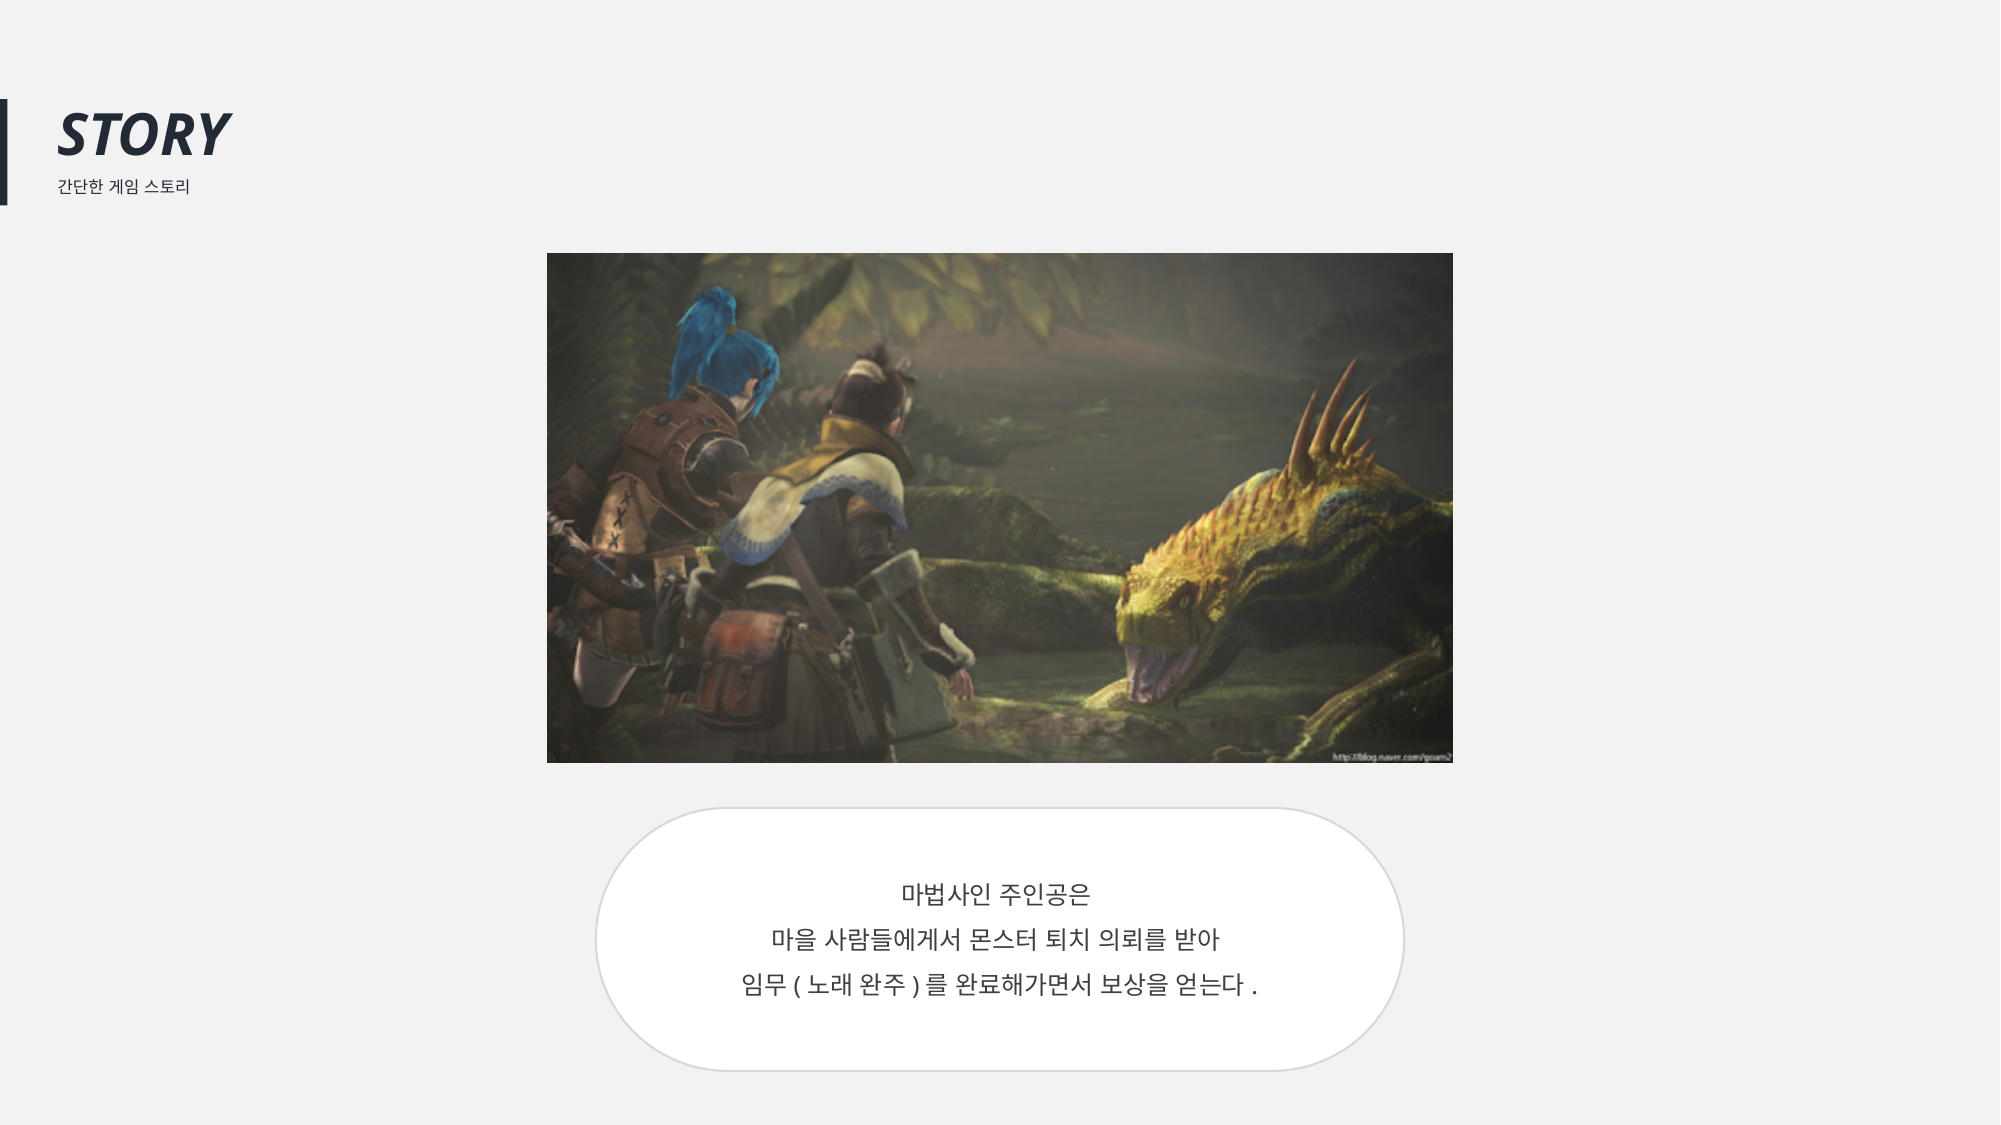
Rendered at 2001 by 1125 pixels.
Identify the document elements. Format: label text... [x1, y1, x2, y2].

text_box [0, 99, 8, 206]
text_box 마법사인 주인공은 마을 사람들에게서 몬스터 퇴치 의뢰를 받아 임무(노래 완주)를 완료해가면서 보상을 얻는다. [595, 807, 1405, 1071]
text_box STORY 간단한 게임 스토리 [42, 54, 948, 206]
picture [547, 253, 1453, 763]
